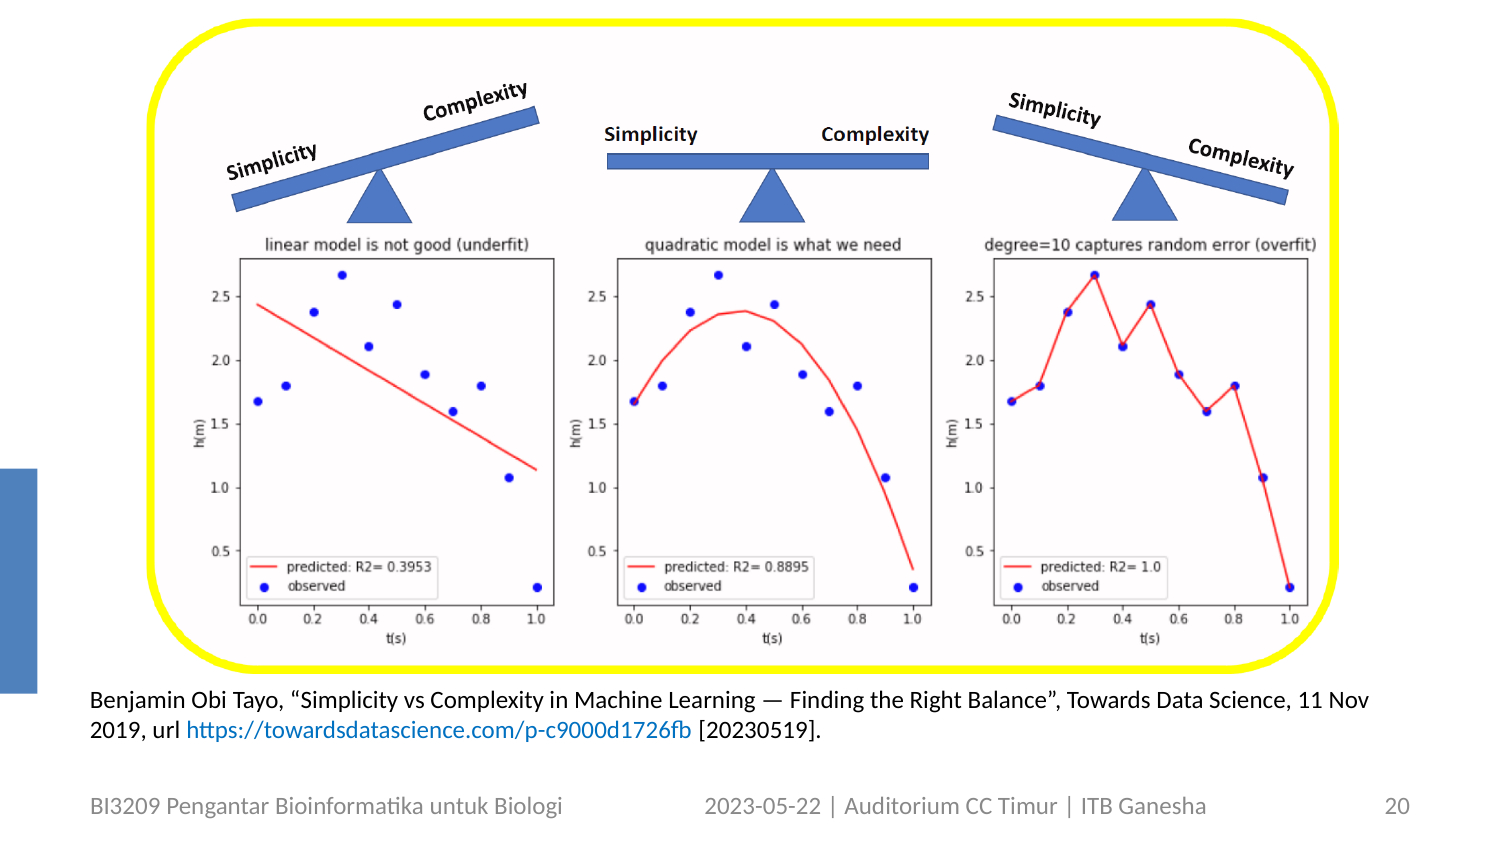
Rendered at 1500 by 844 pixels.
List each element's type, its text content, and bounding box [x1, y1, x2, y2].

slide_number BI3209 Pengantar Bioinformatika untuk Biologi [75, 782, 602, 827]
picture [144, 10, 1356, 682]
footer 2023-05-22 | Auditorium CC Timur | ITB Ganesha [675, 782, 1238, 827]
text_box Benjamin Obi Tayo, “Simplicity vs Complexity in Machine Learning — Finding the Right Balance”, Towards Data Science, 11 Nov 2019, url https://towardsdatascience.com/p-c9000d1726fb [20230519]. [74, 676, 1425, 751]
slide_number 20 [1299, 782, 1425, 827]
